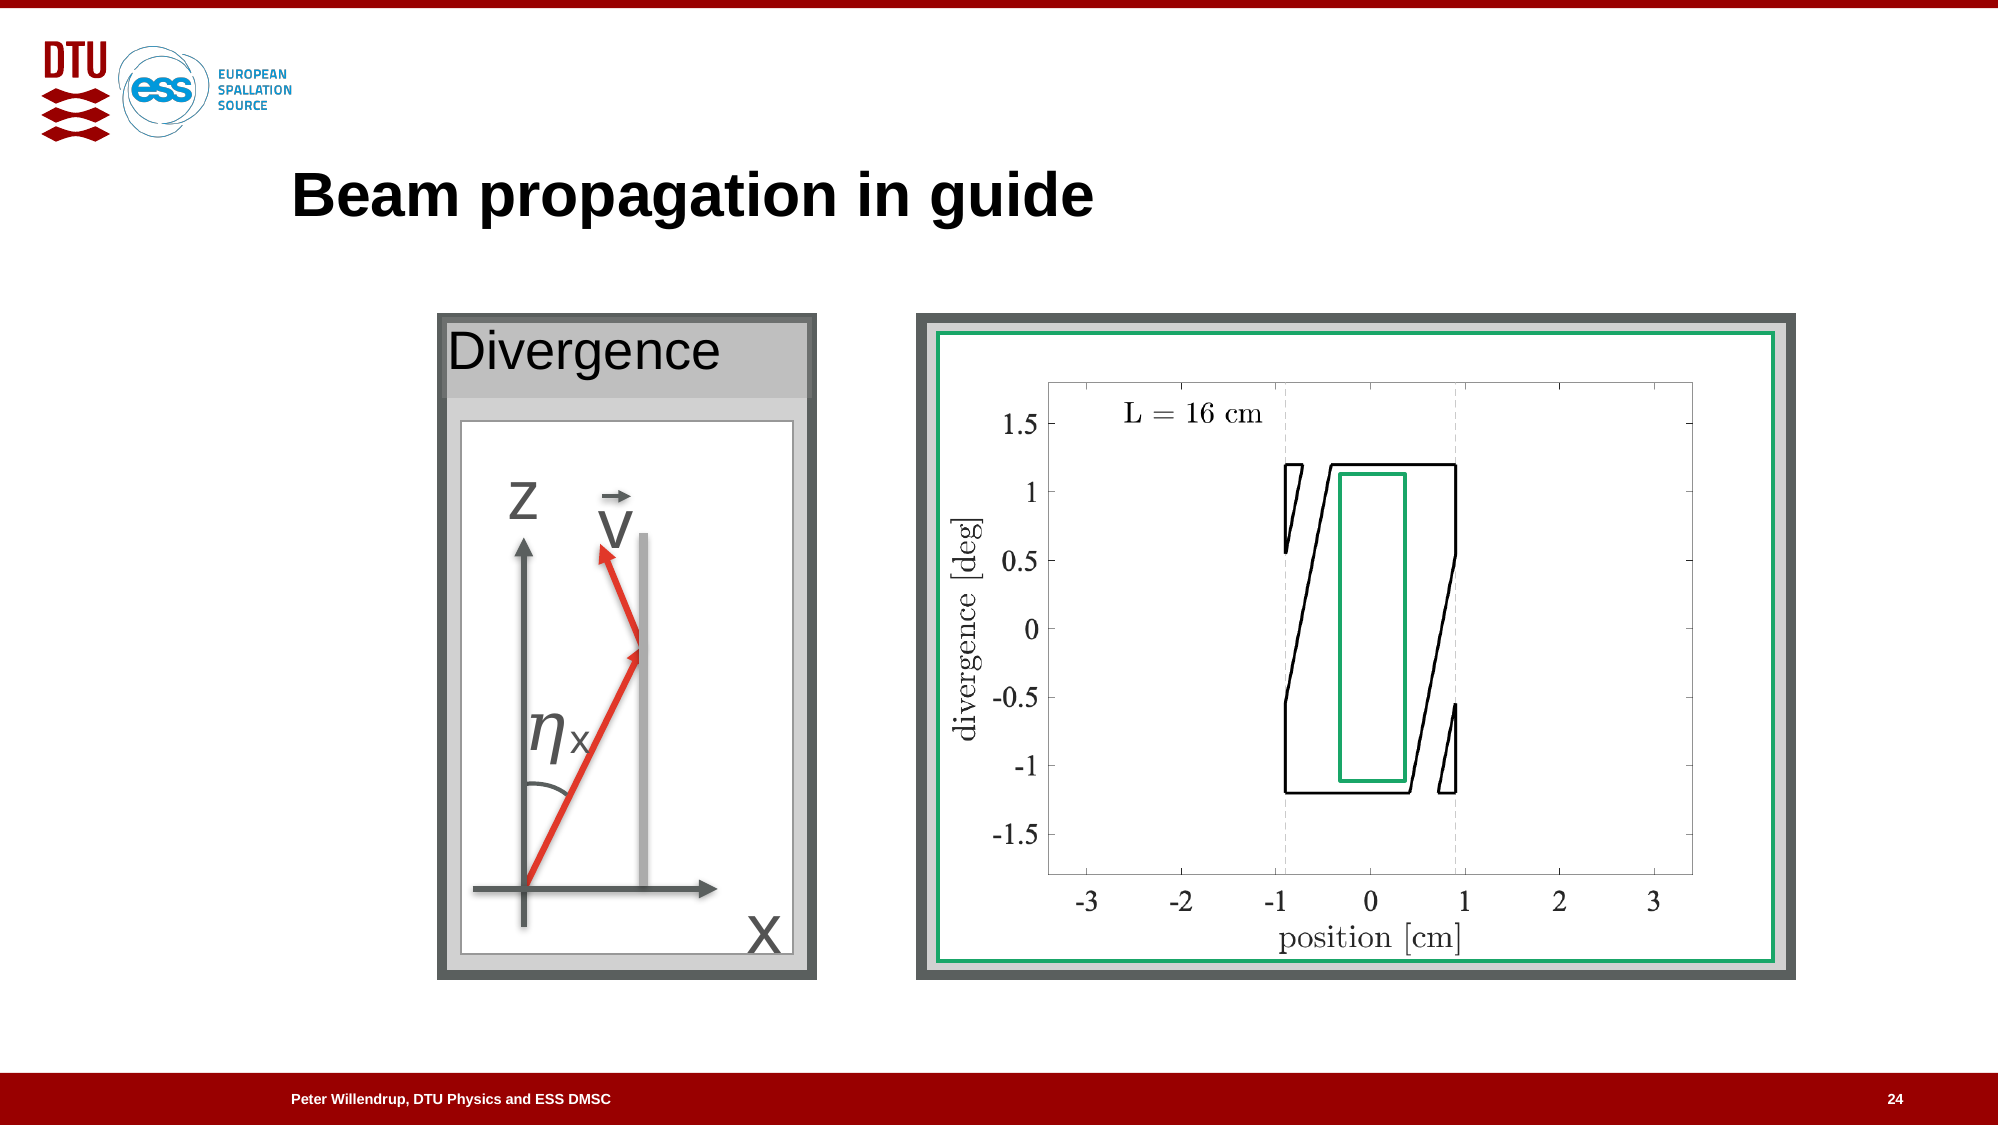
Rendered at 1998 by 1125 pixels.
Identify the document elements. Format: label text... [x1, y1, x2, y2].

text_box [645, 882, 718, 896]
text_box Divergence [441, 317, 813, 395]
text_box [597, 650, 639, 741]
text_box [461, 421, 793, 955]
picture [110, 41, 299, 142]
text_box z [501, 445, 546, 540]
text_box [529, 783, 568, 795]
text_box [921, 317, 1792, 976]
slide_number 24 [1886, 1088, 1909, 1110]
text_box v [593, 473, 640, 568]
picture [939, 335, 1772, 959]
text_box x [740, 879, 789, 974]
text_box [517, 540, 530, 675]
text_box 𝜂x [519, 675, 597, 770]
text_box [442, 398, 812, 976]
title Beam propagation in guide [290, 69, 1820, 230]
